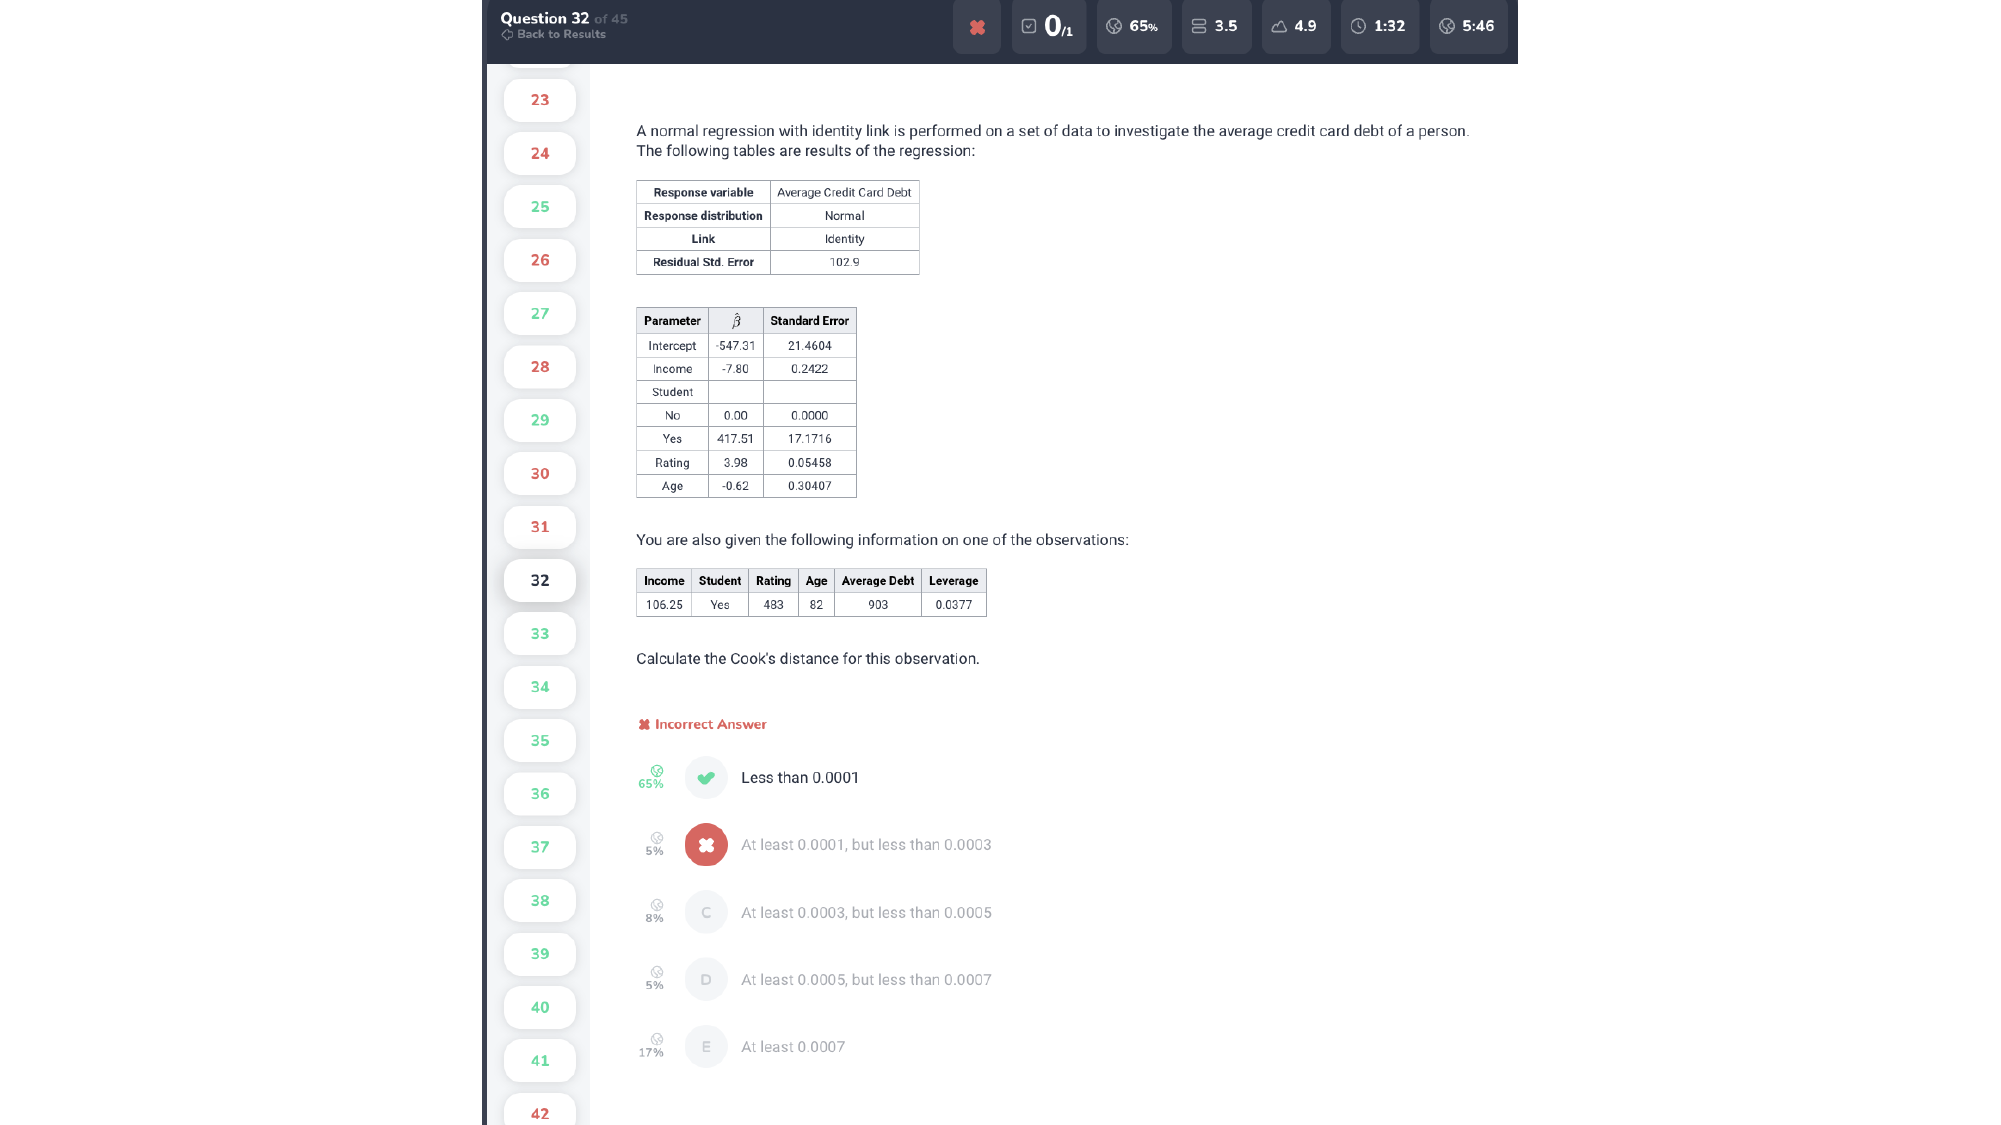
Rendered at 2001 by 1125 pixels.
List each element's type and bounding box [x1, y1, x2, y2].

picture [481, 0, 1519, 1125]
